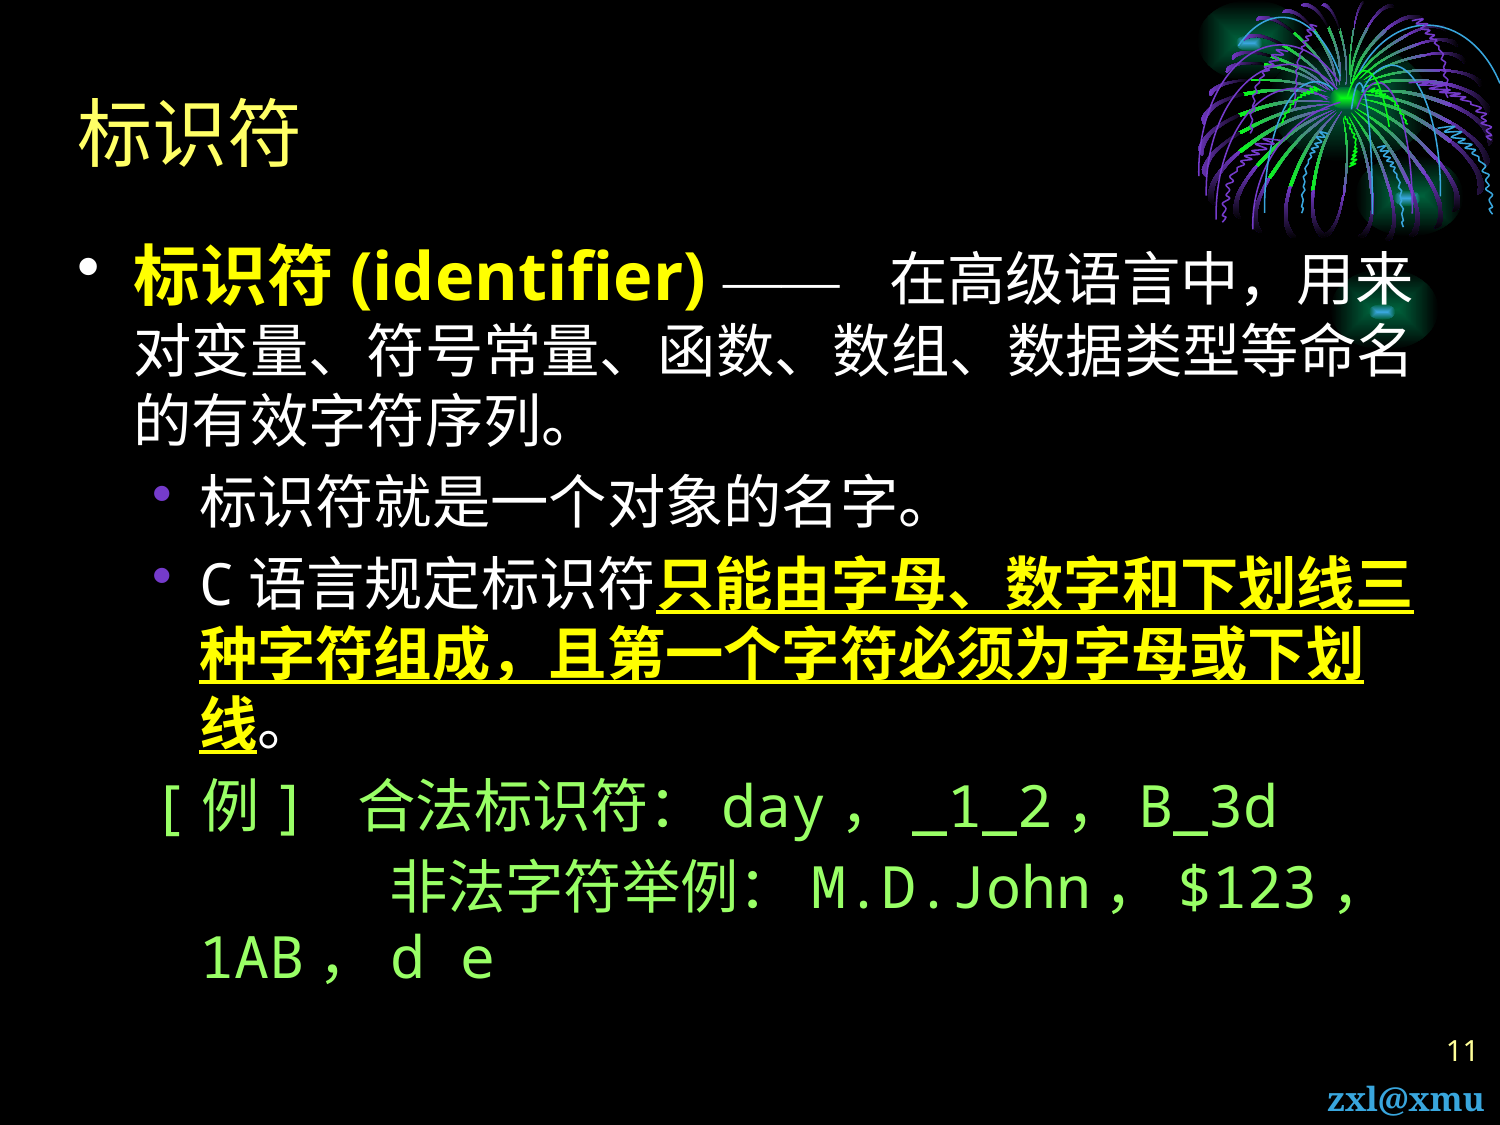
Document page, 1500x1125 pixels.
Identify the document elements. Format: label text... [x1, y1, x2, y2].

list 标识符(identifier) —— 在高级语言中，用来对变量、符号常量、函数、数组、数据类型等命名的有效字符序列。 标识符就是一个对象的名字。 C语言规定标识符只能由字母、数字和下划线三种字符组成，且第一个字符必须为字母或下划线。 [例] 合法标识符：day，_1_2，B_3d 非法字符举例：M.D.John，$123，1AB，d e [62, 226, 1438, 1083]
slide_number 11 [1181, 1025, 1495, 1100]
title 标识符 [62, 49, 1438, 213]
